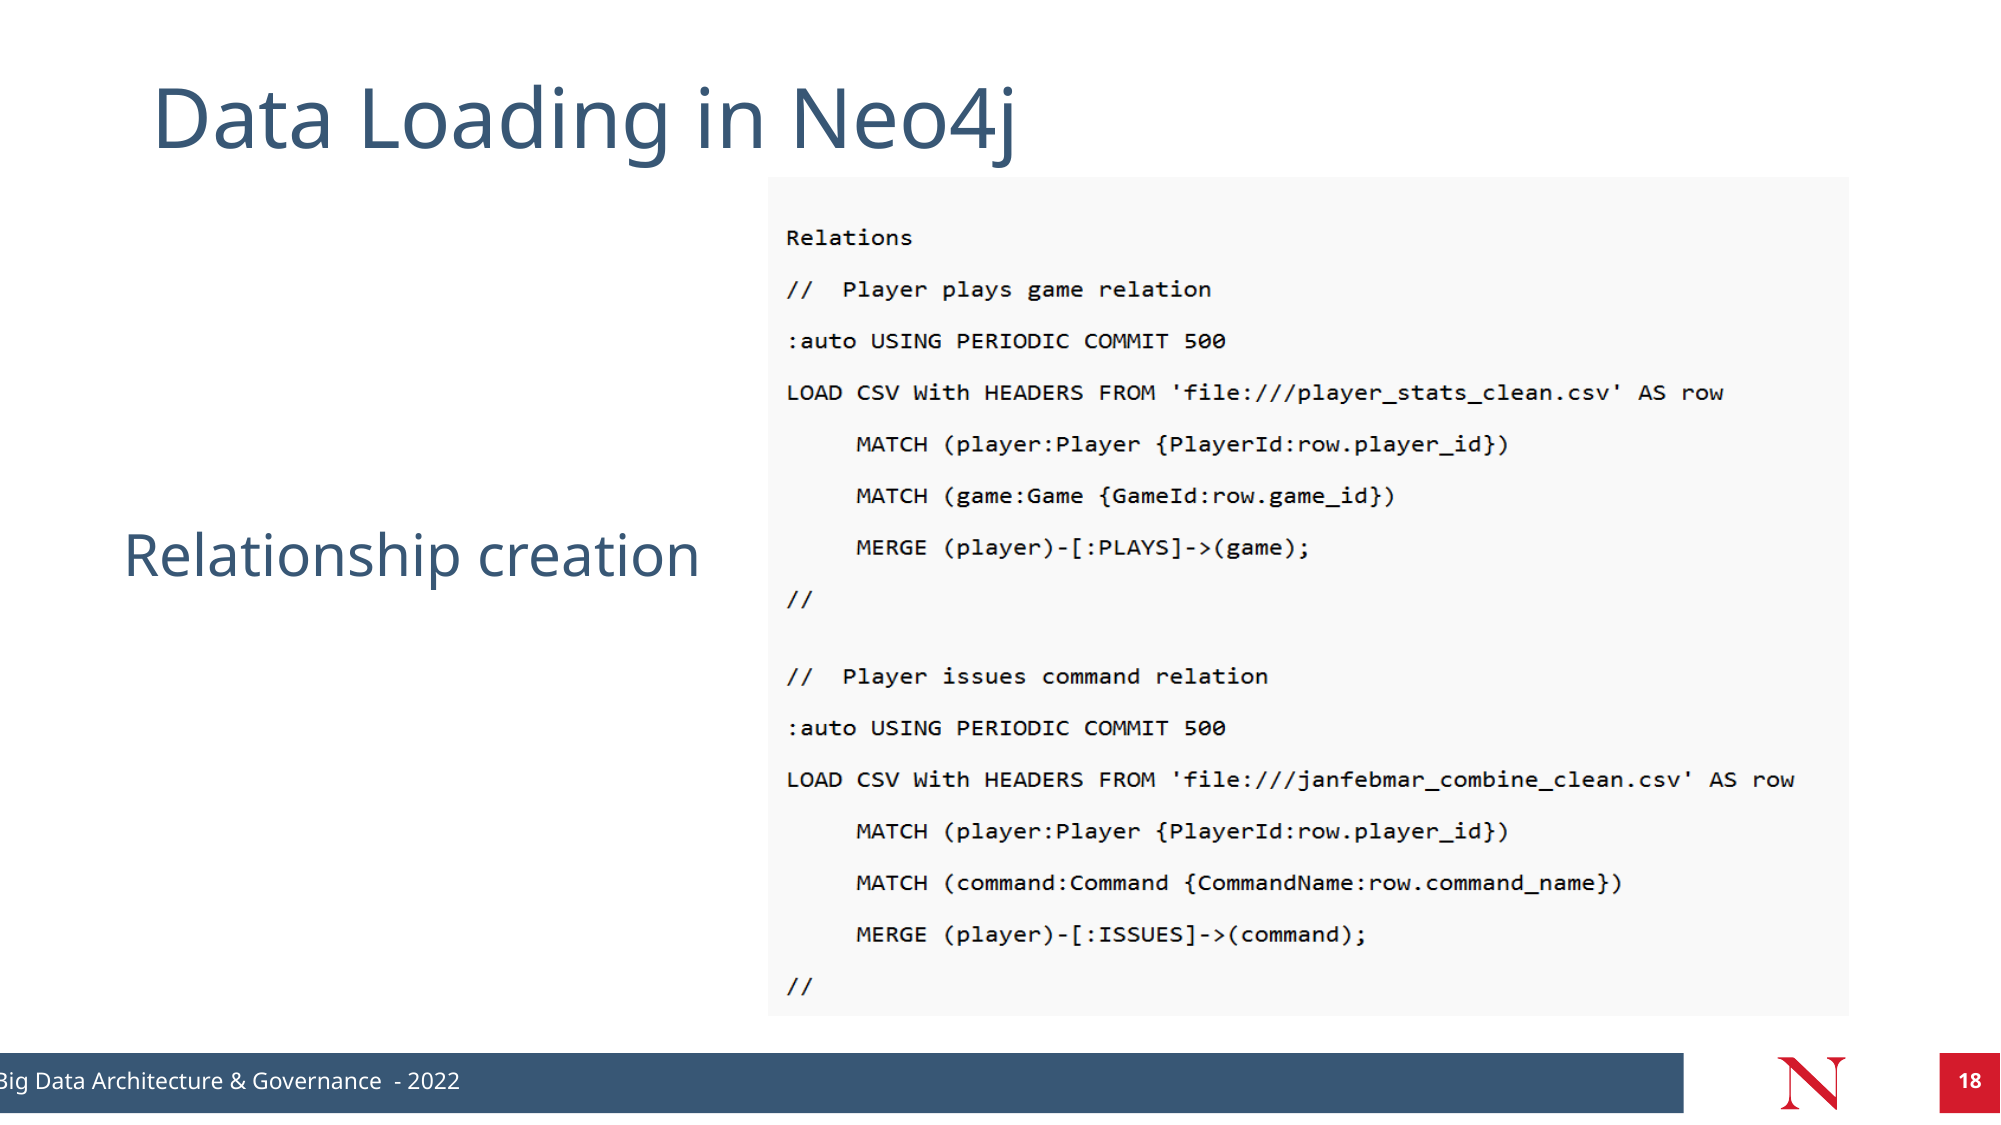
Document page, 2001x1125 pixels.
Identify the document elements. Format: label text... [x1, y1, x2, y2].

title Data Loading in Neo4j [136, 12, 1862, 230]
list Relationship creation [108, 518, 768, 655]
picture [768, 177, 1849, 1016]
picture [1766, 1038, 1857, 1125]
